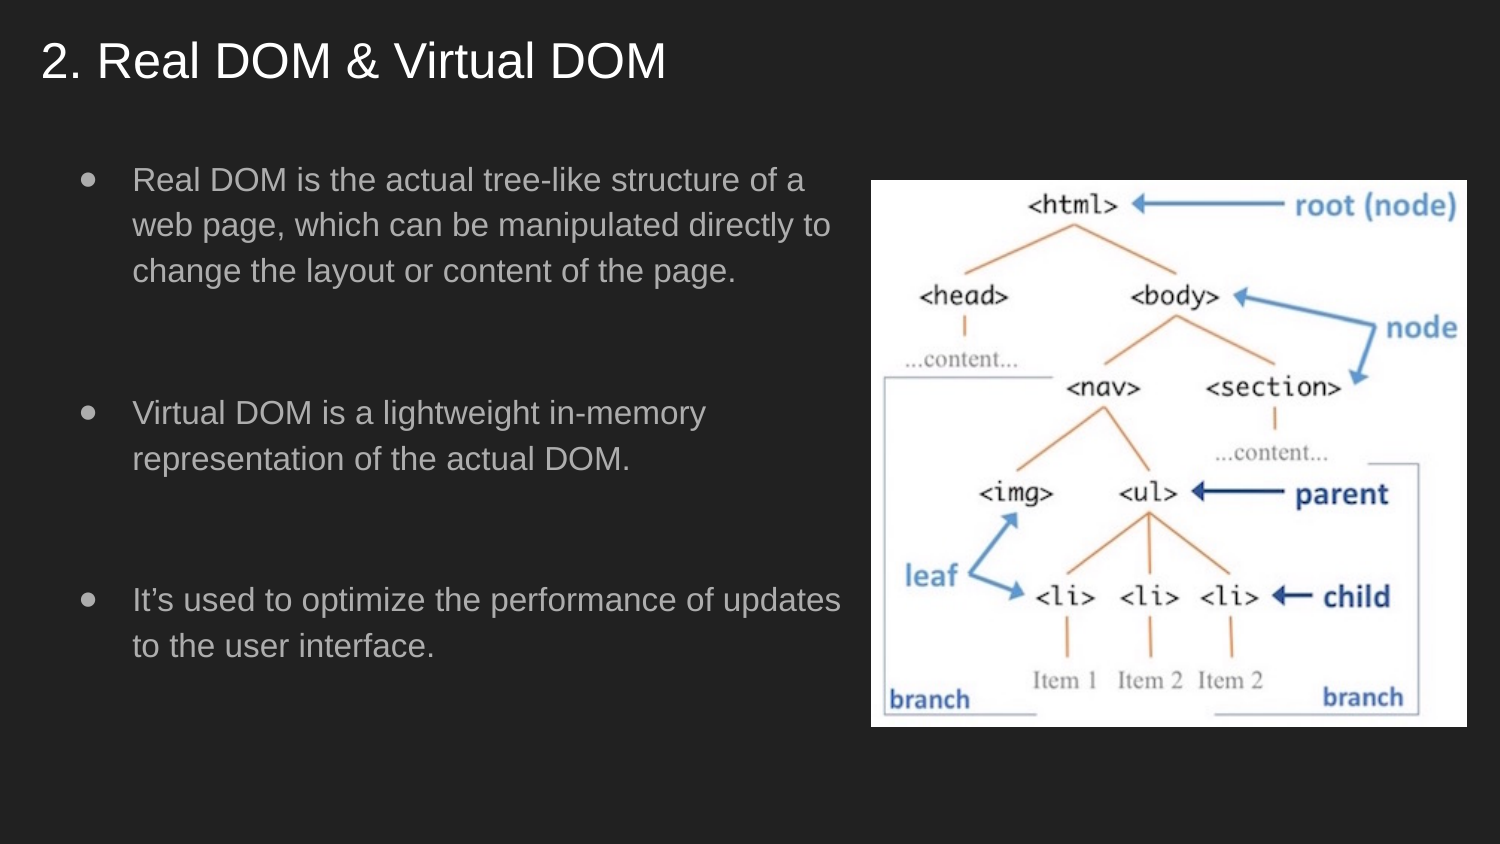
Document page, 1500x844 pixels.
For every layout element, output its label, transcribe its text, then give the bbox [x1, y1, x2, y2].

list Real DOM is the actual tree-like structure of a web page, which can be manipulated directly to change the layout or content of the page. Virtual DOM is a lightweight in-memory representation of the actual DOM. It’s used to optimize the performance of updates to the user interface. [42, 136, 872, 816]
title 2. Real DOM & Virtual DOM [25, 12, 1424, 107]
picture [871, 180, 1467, 727]
